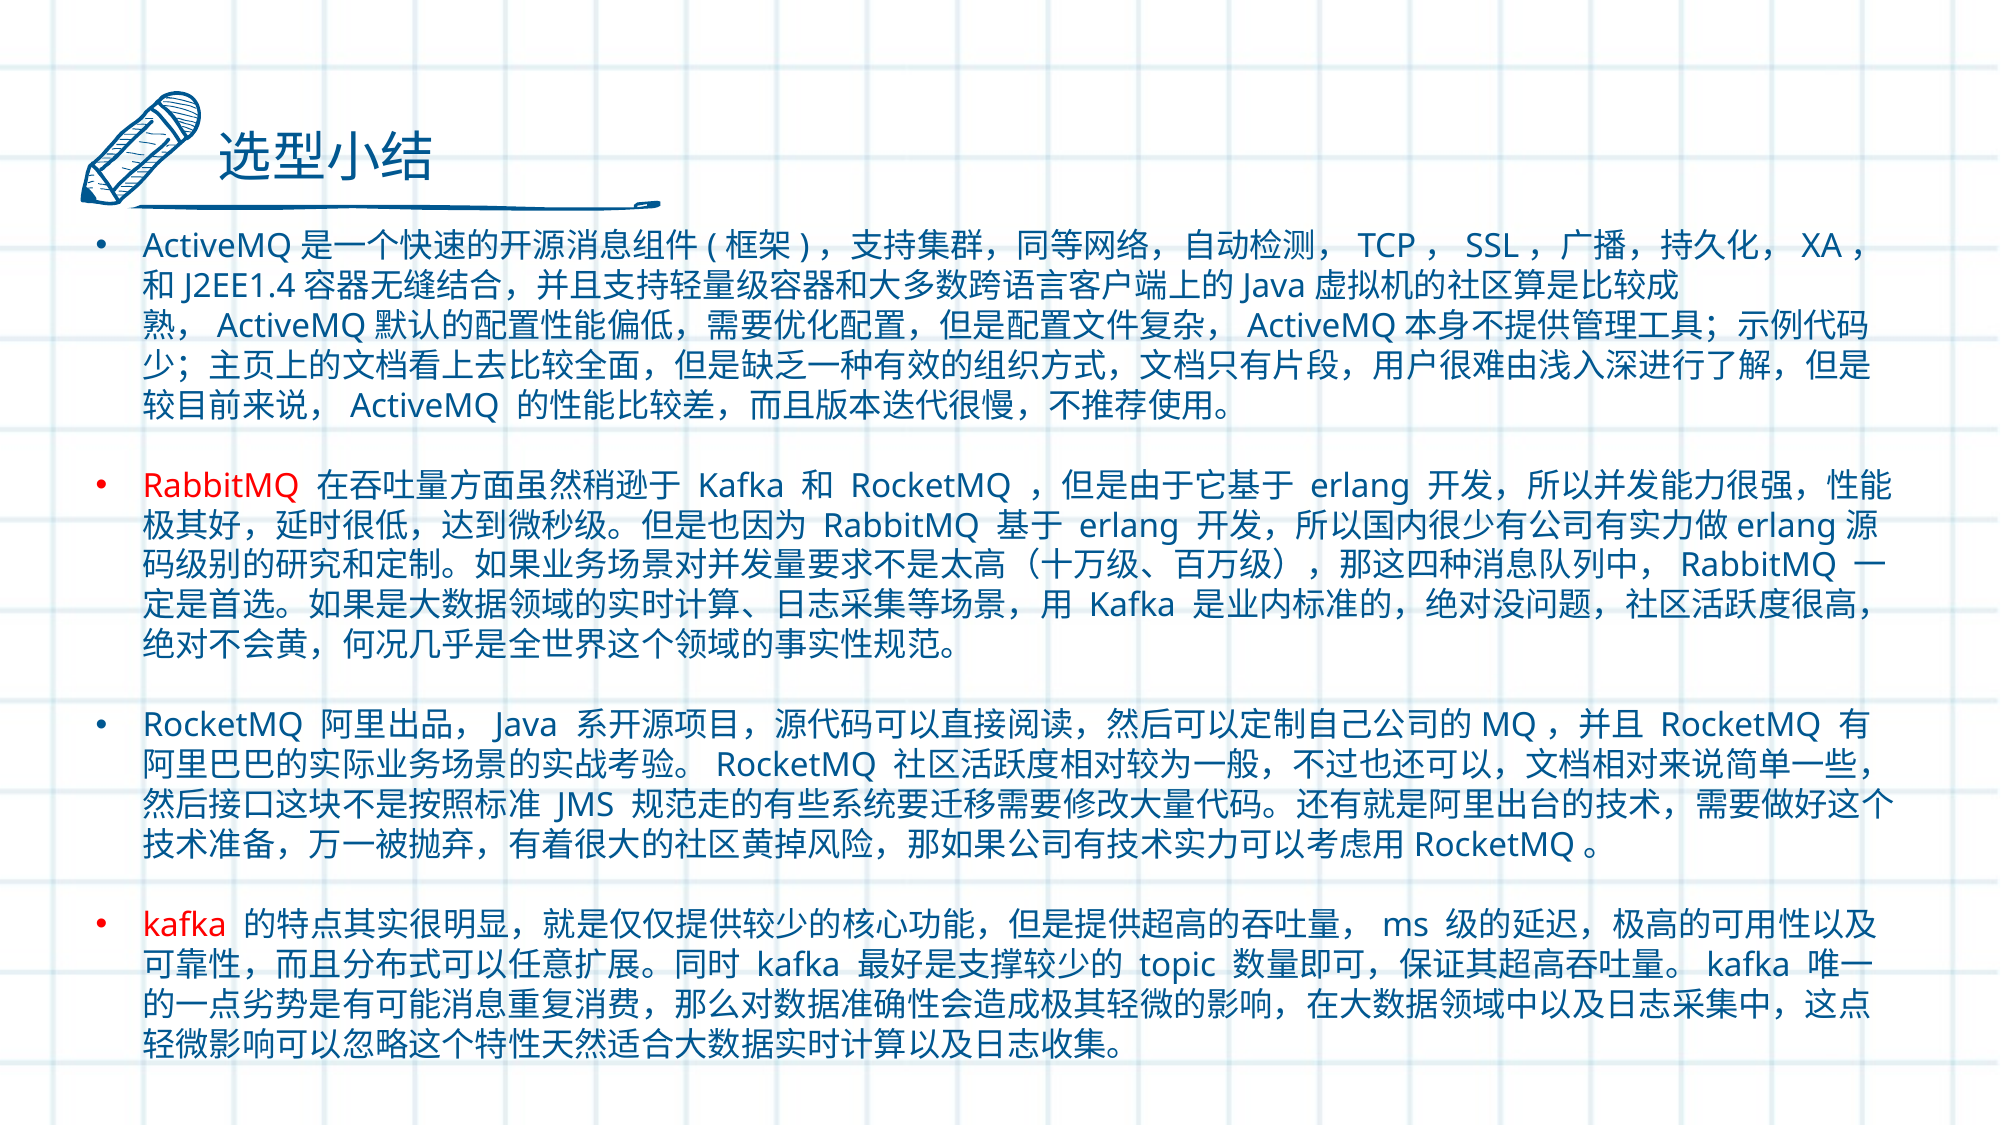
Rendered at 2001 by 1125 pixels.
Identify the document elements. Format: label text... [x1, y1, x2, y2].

text_box ActiveMQ是一个快速的开源消息组件(框架)，支持集群，同等网络，自动检测，TCP，SSL，广播，持久化，XA，和J2EE1.4容器无缝结合，并且支持轻量级容器和大多数跨语言客户端上的Java虚拟机的社区算是比较成熟，ActiveMQ默认的配置性能偏低，需要优化配置，但是配置文件复杂，ActiveMQ本身不提供管理工具；示例代码少；主页上的文档看上去比较全面，但是缺乏一种有效的组织方式，文档只有片段，用户很难由浅入深进行了解，但是较目前来说，ActiveMQ 的性能比较差，而且版本迭代很慢，不推荐使用。 RabbitMQ 在吞吐量方面虽然稍逊于 Kafka 和 RocketMQ ，但是由于它基于 erlang 开发，所以并发能力很强，性能极其好，延时很低，达到微秒级。但是也因为 RabbitMQ 基于 erlang 开发，所以国内很少有公司有实力做erlang源码级别的研究和定制。如果业务场景对并发量要求不是太高（十万级、百万级），那这四种消息队列中，RabbitMQ 一定是首选。如果是大数据领域的实时计算、日志采集等场景，用 Kafka 是业内标准的，绝对没问题，社区活跃度很高，绝对不会黄，何况几乎是全世界这个领域的事实性规范。 RocketMQ 阿里出品，Java 系开源项目，源代码可以直接阅读，然后可以定制自己公司的MQ，并且 RocketMQ 有阿里巴巴的实际业务场景的实战考验。RocketMQ 社区活跃度相对较为一般，不过也还可以，文档相对来说简单一些，然后接口这块不是按照标准 JMS 规范走的有些系统要迁移需要修改大量代码。还有就是阿里出台的技术，需要做好这个技术准备，万一被抛弃，有着很大的社区黄掉风险，那如果公司有技术实力可以考虑用RocketMQ。 kafka 的特点其实很明显，就是仅仅提供较少的核心功能，但是提供超高的吞吐量，ms 级的延迟，极高的可用性以及可靠性，而且分布式可以任意扩展。同时 kafka 最好是支撑较少的 topic 数量即可，保证其超高吞吐量。kafka 唯一的一点劣势是有可能消息重复消费，那么对数据准确性会造成极其轻微的影响，在大数据领域中以及日志采集中，这点轻微影响可以忽略这个特性天然适合大数据实时计算以及日志收集。 [80, 216, 1917, 1071]
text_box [80, 91, 676, 211]
picture [0, 0, 2001, 1125]
